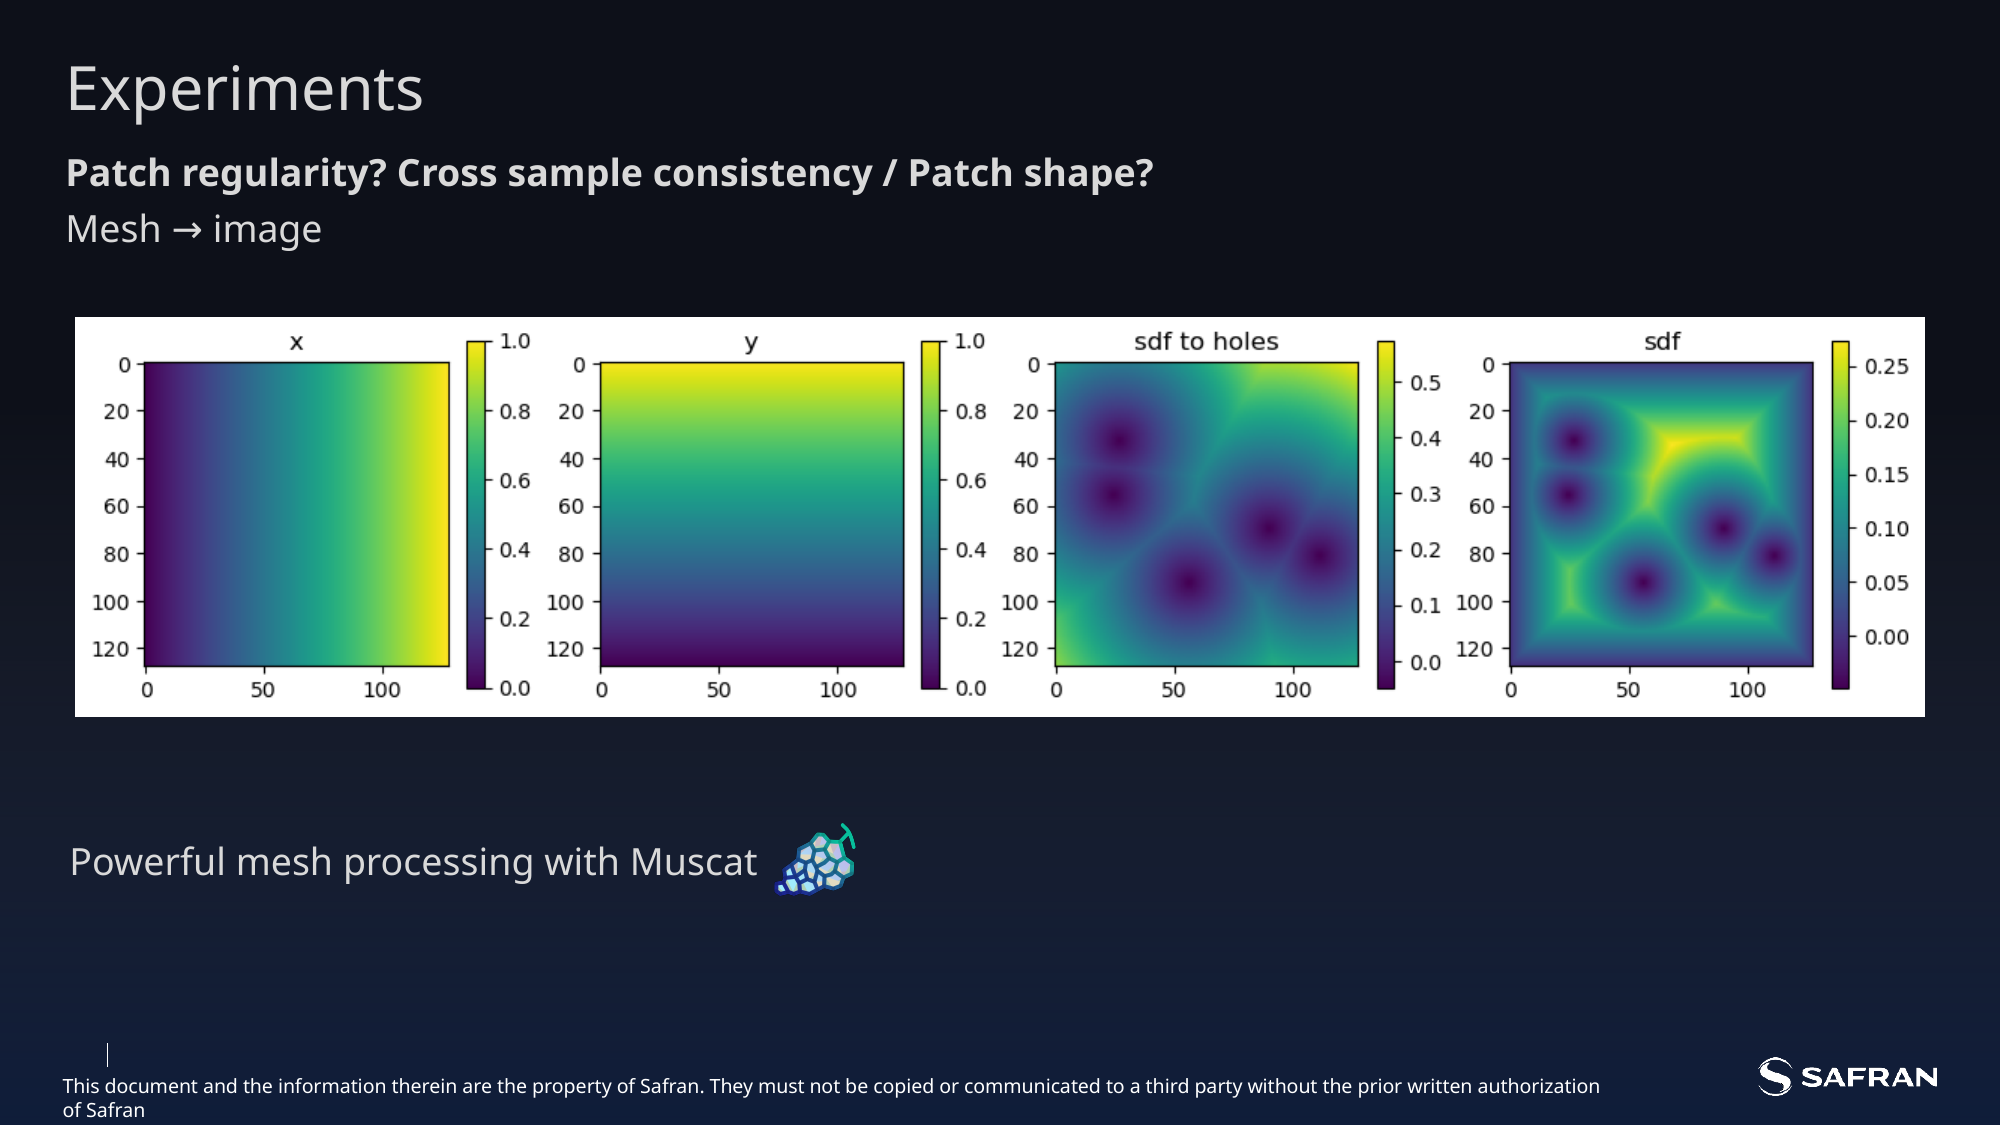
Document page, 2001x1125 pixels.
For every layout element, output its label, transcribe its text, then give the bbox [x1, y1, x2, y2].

text_box Experiments [50, 42, 1937, 140]
text_box Mesh → image [50, 198, 1405, 258]
text_box Patch regularity? Cross sample consistency / Patch shape? [50, 157, 1405, 198]
picture [74, 317, 1925, 717]
picture [769, 815, 861, 907]
text_box Powerful mesh processing with Muscat [54, 830, 764, 891]
